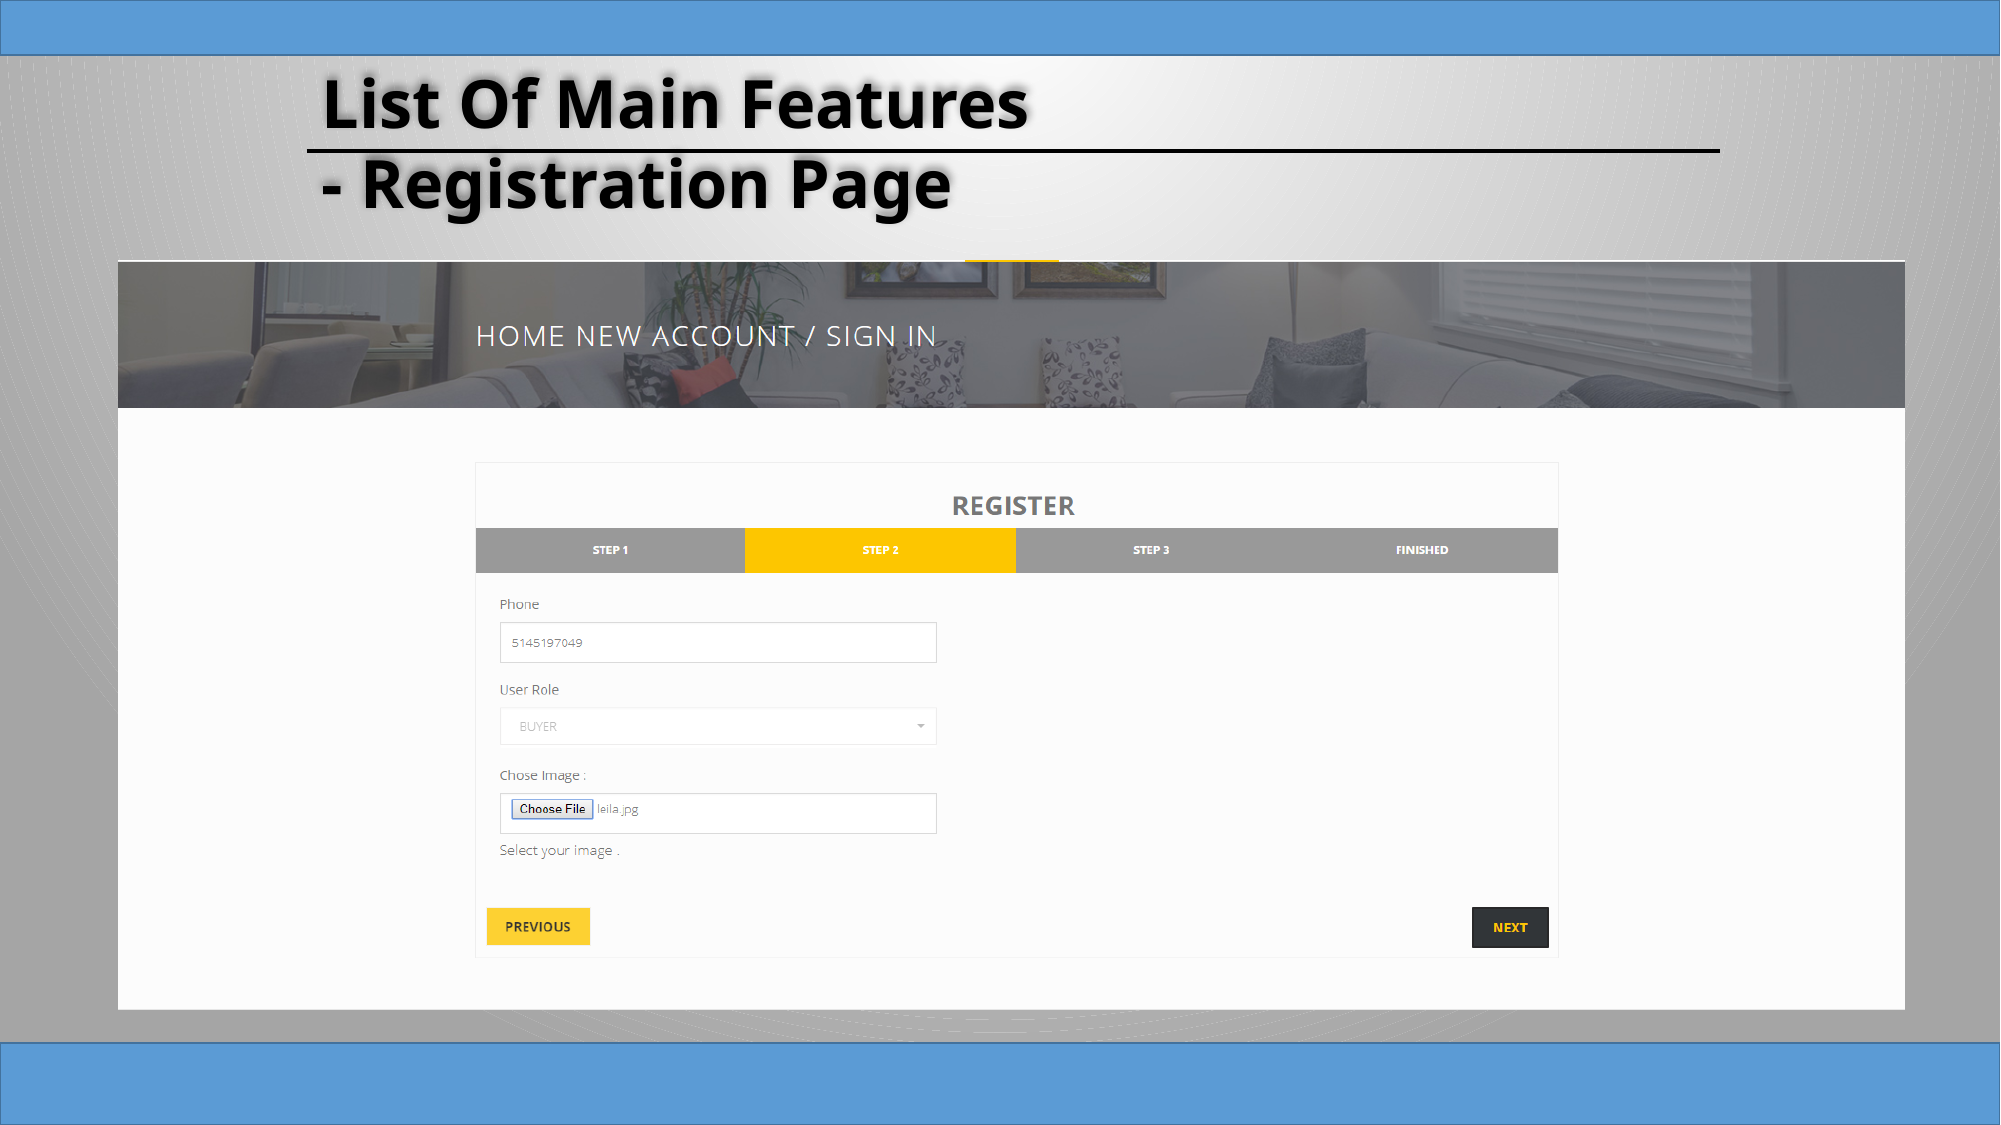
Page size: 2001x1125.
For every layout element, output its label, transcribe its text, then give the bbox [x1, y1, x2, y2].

text_box List Of Main Features - Registration Page [306, 56, 1994, 310]
text_box [0, 0, 2000, 56]
text_box [0, 1042, 2000, 1125]
picture [118, 260, 1905, 1010]
